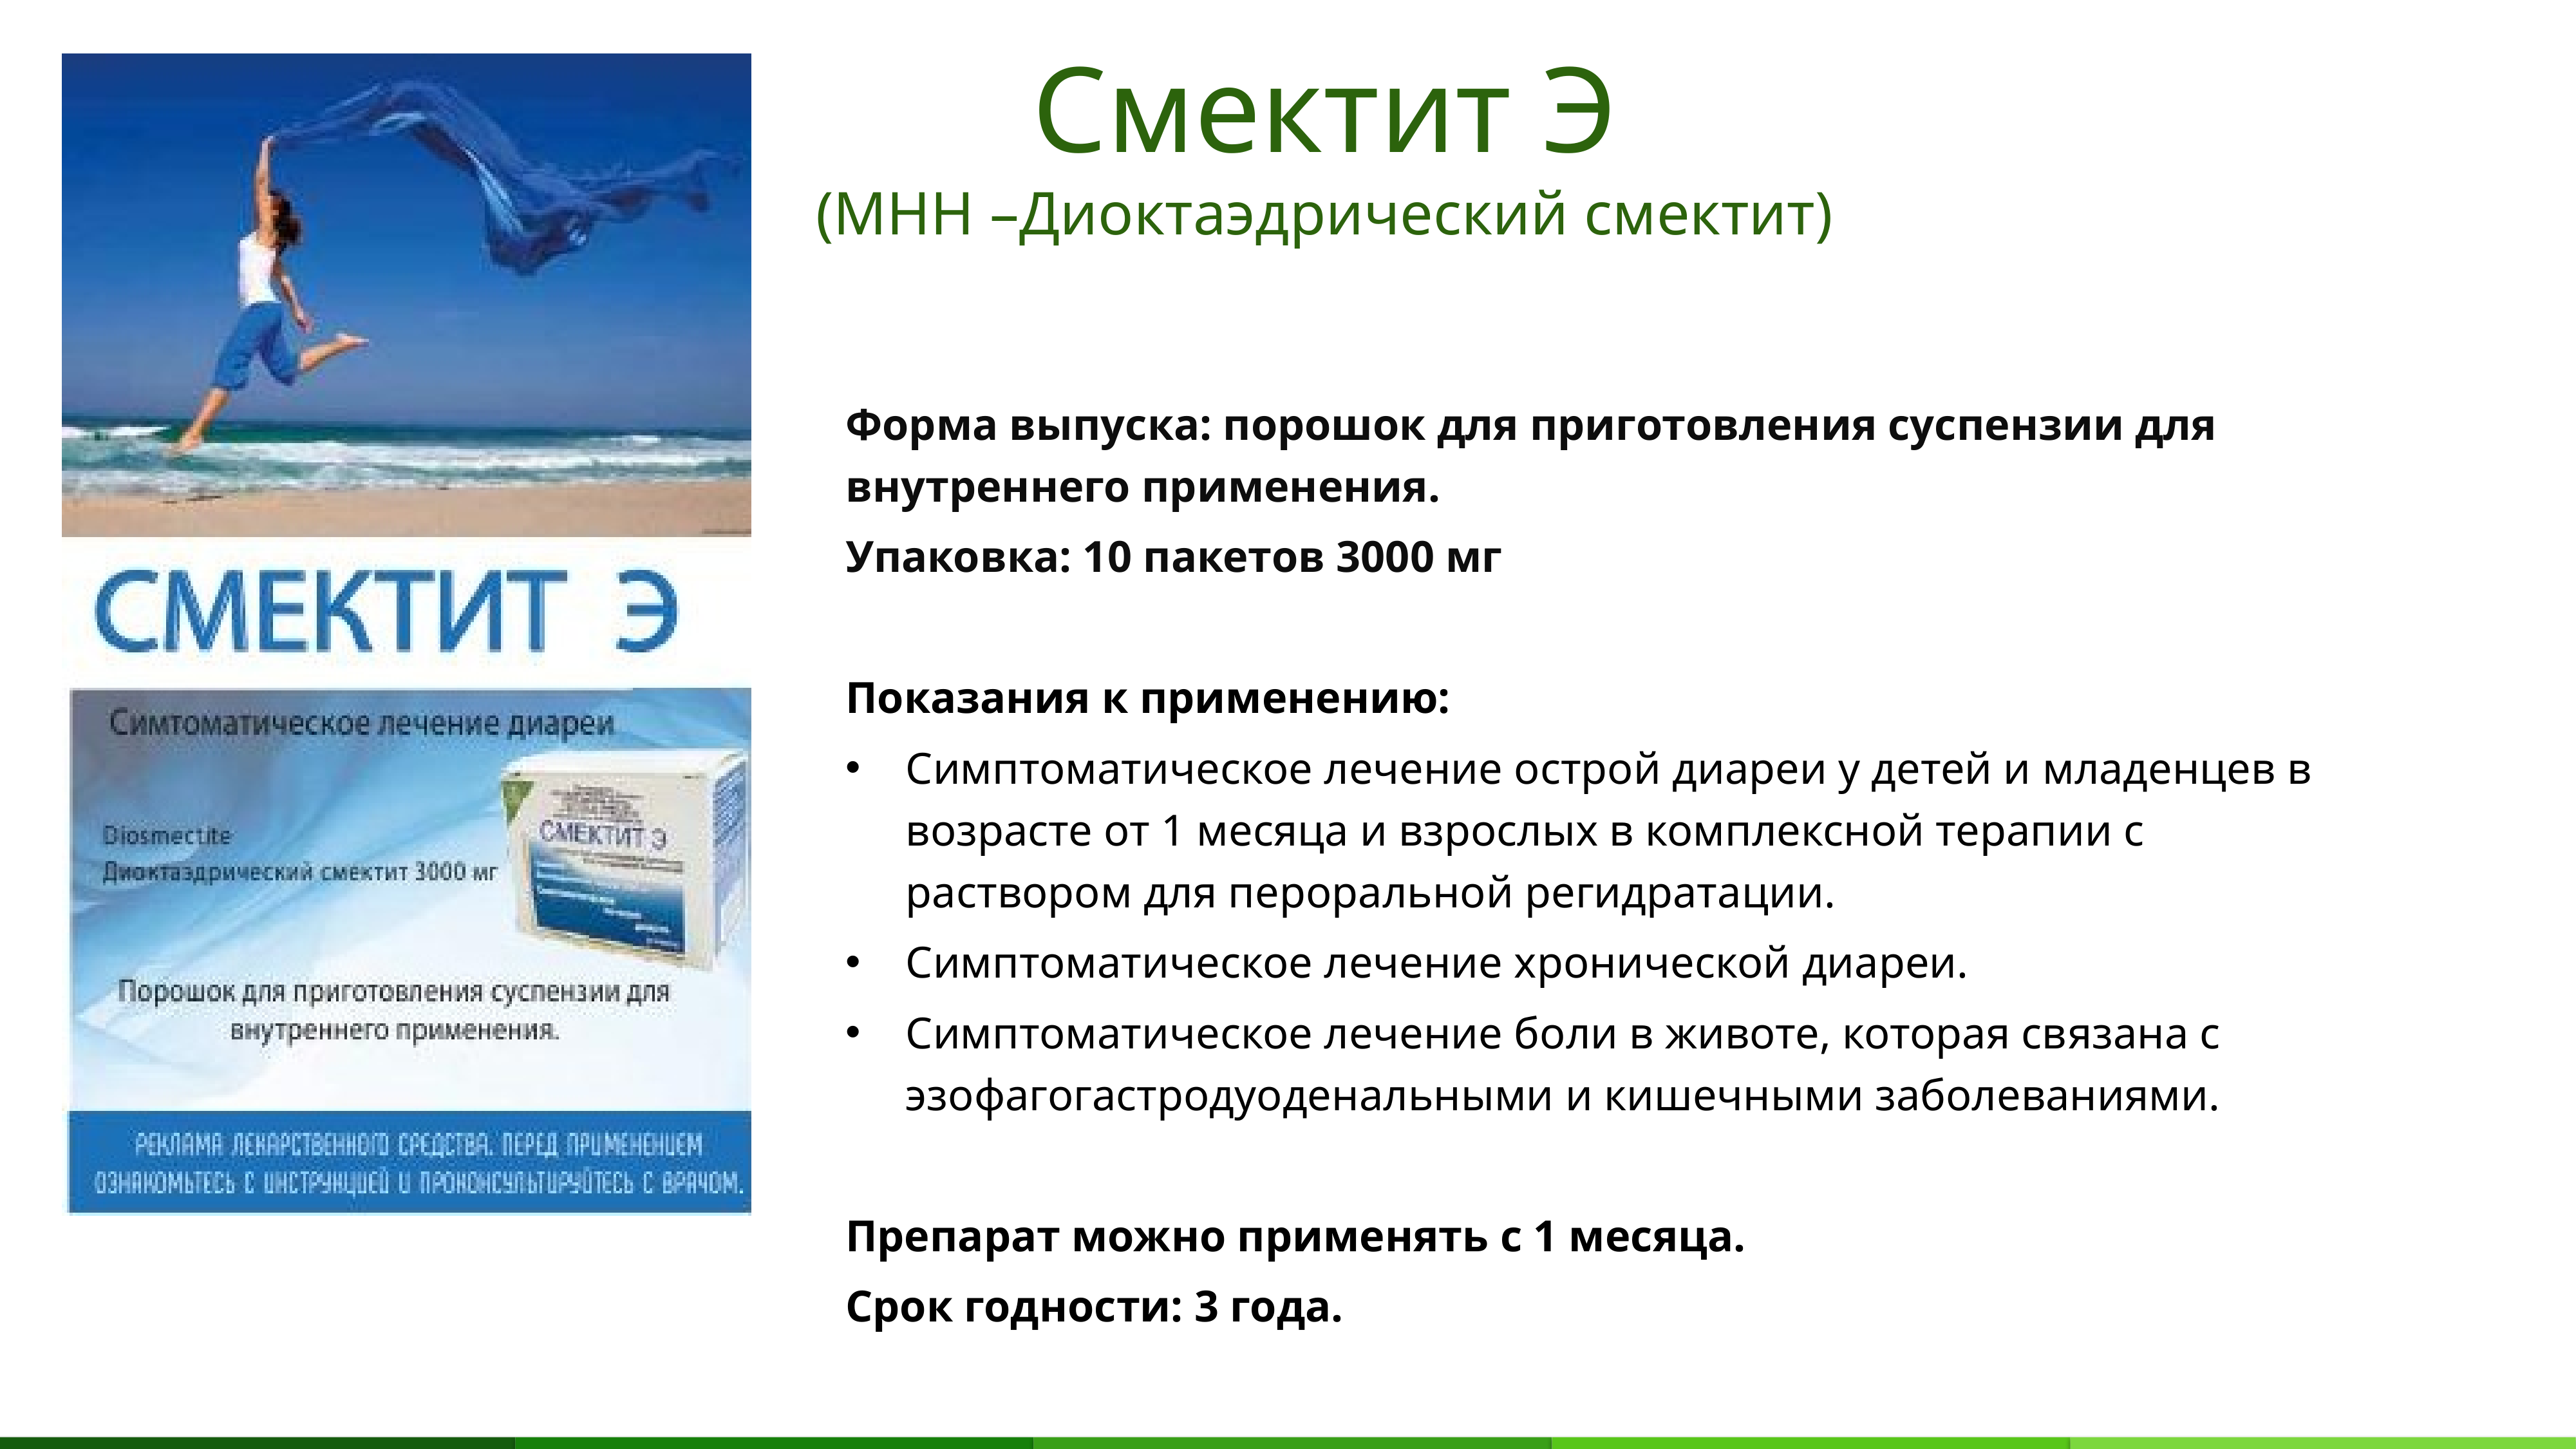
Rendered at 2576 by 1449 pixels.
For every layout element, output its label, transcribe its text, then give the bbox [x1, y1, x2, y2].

subtitle Форма выпуска: порошок для приготовления суспензии для внутреннего применения. Упаковка: 10 пакетов 3000 мг Показания к применению: Симптоматическое лечение острой диареи у детей и младенцев в возрасте от 1 месяца и взрослых в комплексной терапии с раствором для пероральной регидратации. Симптоматическое лечение хронической диареи. Симптоматическое лечение боли в животе, которая связана с эзофагогастродуоденальными и кишечными заболеваниями. Препарат можно применять с 1 месяца. Срок годности: 3 года. [822, 315, 2369, 1376]
picture [61, 53, 751, 1216]
title Смектит Э (МНН –Диоктаэдрический смектит) [755, 80, 2420, 200]
